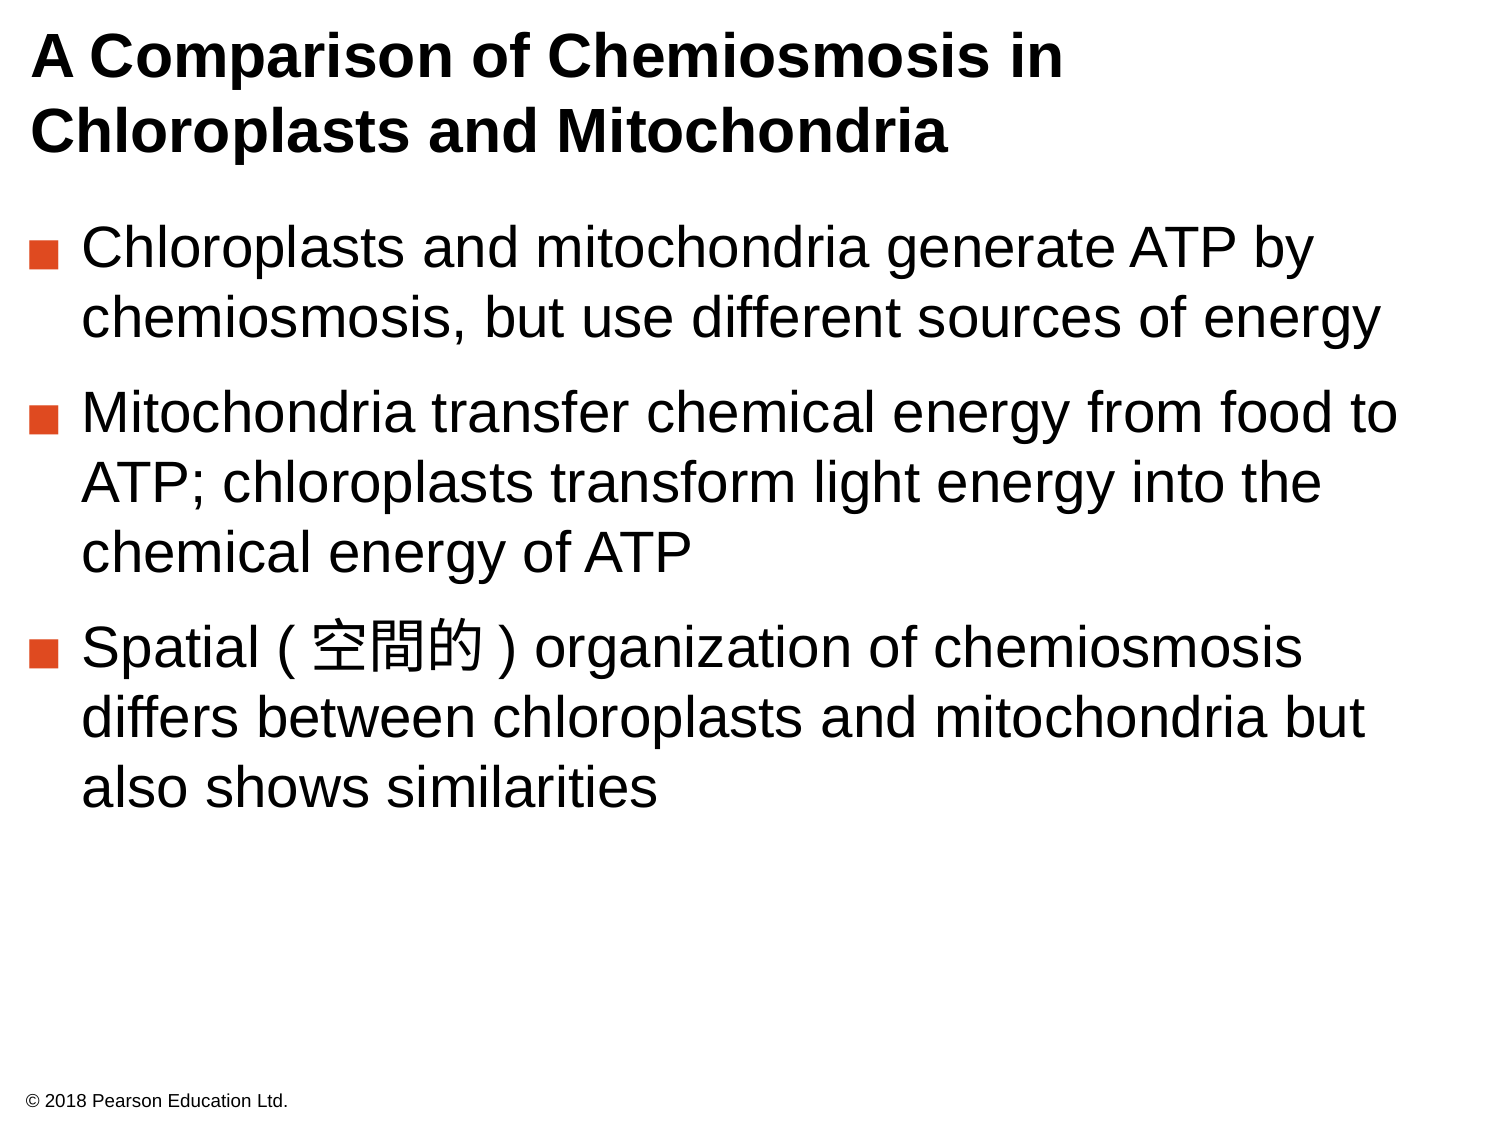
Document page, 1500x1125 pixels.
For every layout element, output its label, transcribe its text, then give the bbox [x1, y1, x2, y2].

title A Comparison of Chemiosmosis in Chloroplasts and Mitochondria [0, 0, 1500, 182]
footer © 2018 Pearson Education Ltd. [10, 1080, 518, 1119]
list Chloroplasts and mitochondria generate ATP by chemiosmosis, but use different sources of energy Mitochondria transfer chemical energy from food to ATP; chloroplasts transform light energy into the chemical energy of ATP Spatial (空間的) organization of chemiosmosis differs between chloroplasts and mitochondria but also shows similarities [24, 208, 1475, 1065]
